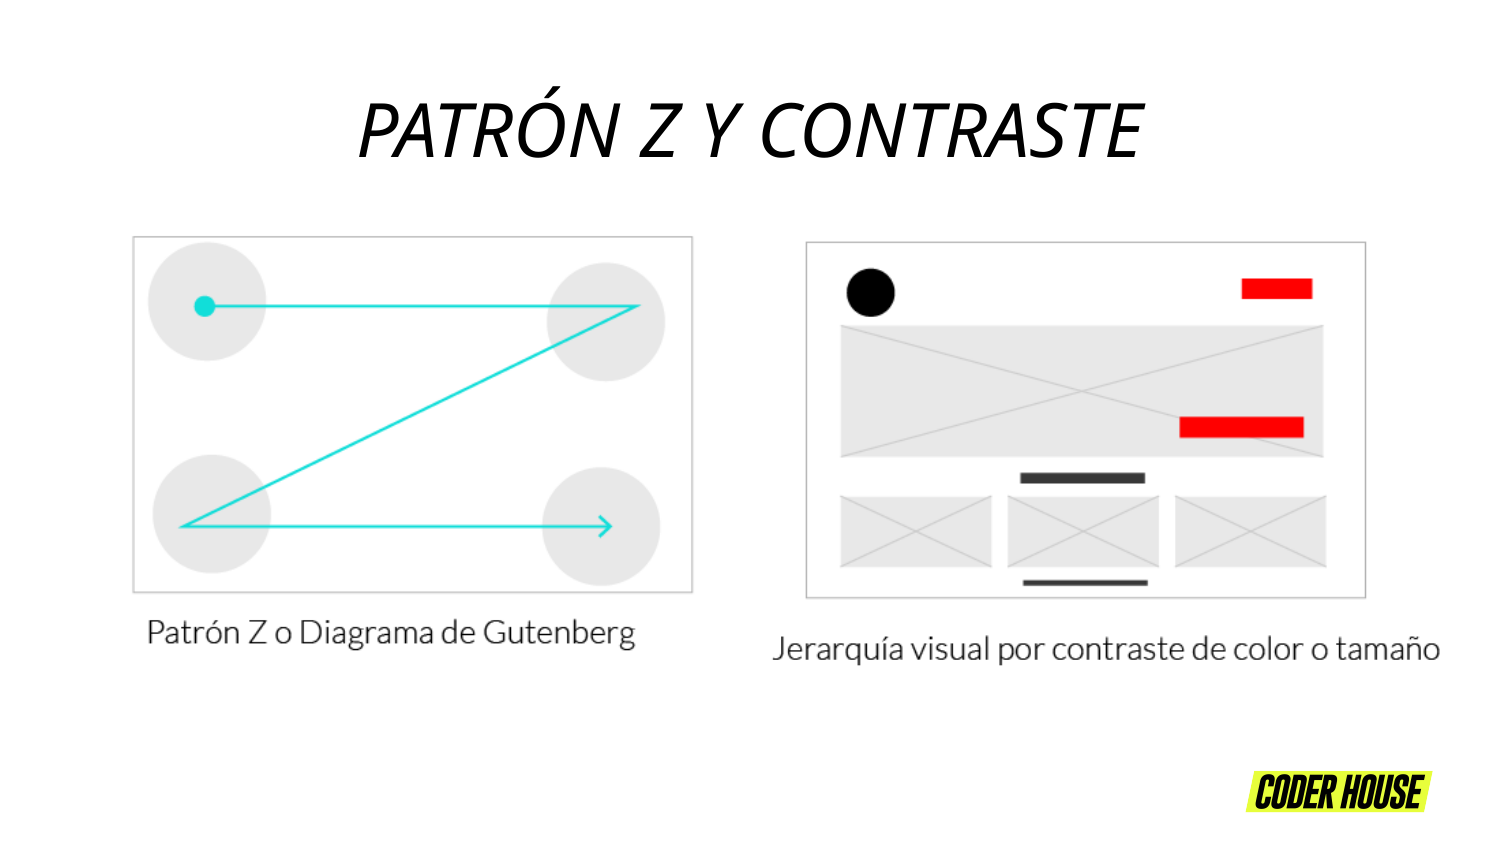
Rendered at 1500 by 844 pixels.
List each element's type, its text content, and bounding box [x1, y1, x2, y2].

text_box PATRÓN Z Y CONTRASTE [268, 46, 1232, 126]
picture [0, 127, 1500, 819]
